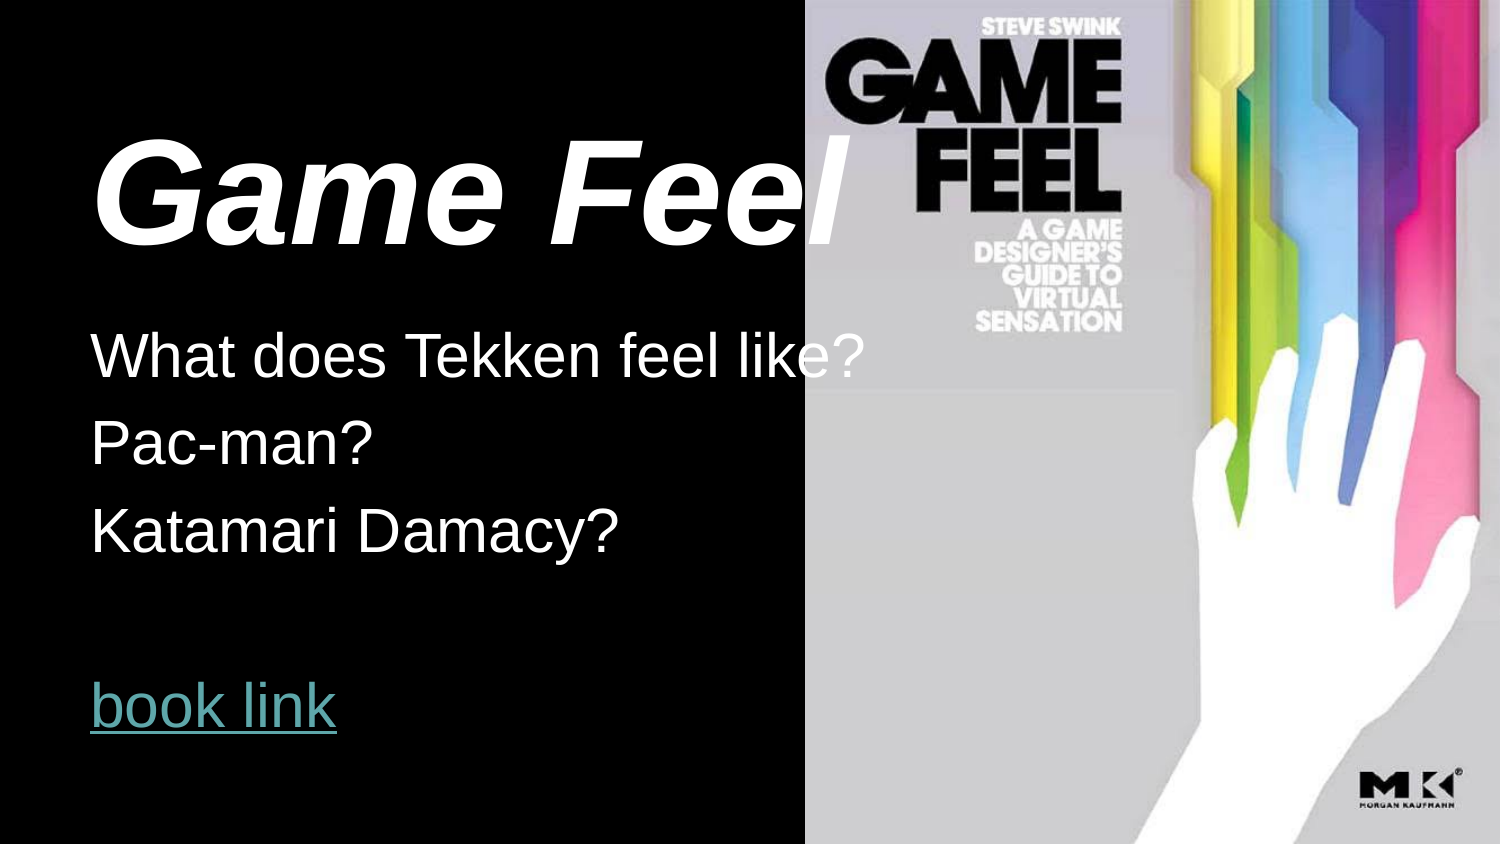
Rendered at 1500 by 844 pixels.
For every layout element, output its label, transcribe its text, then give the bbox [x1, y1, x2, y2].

list What does Tekken feel like? Pac-man? Katamari Damacy? book link [75, 299, 800, 808]
title Game Feel [75, 149, 800, 290]
picture [805, 0, 1500, 844]
